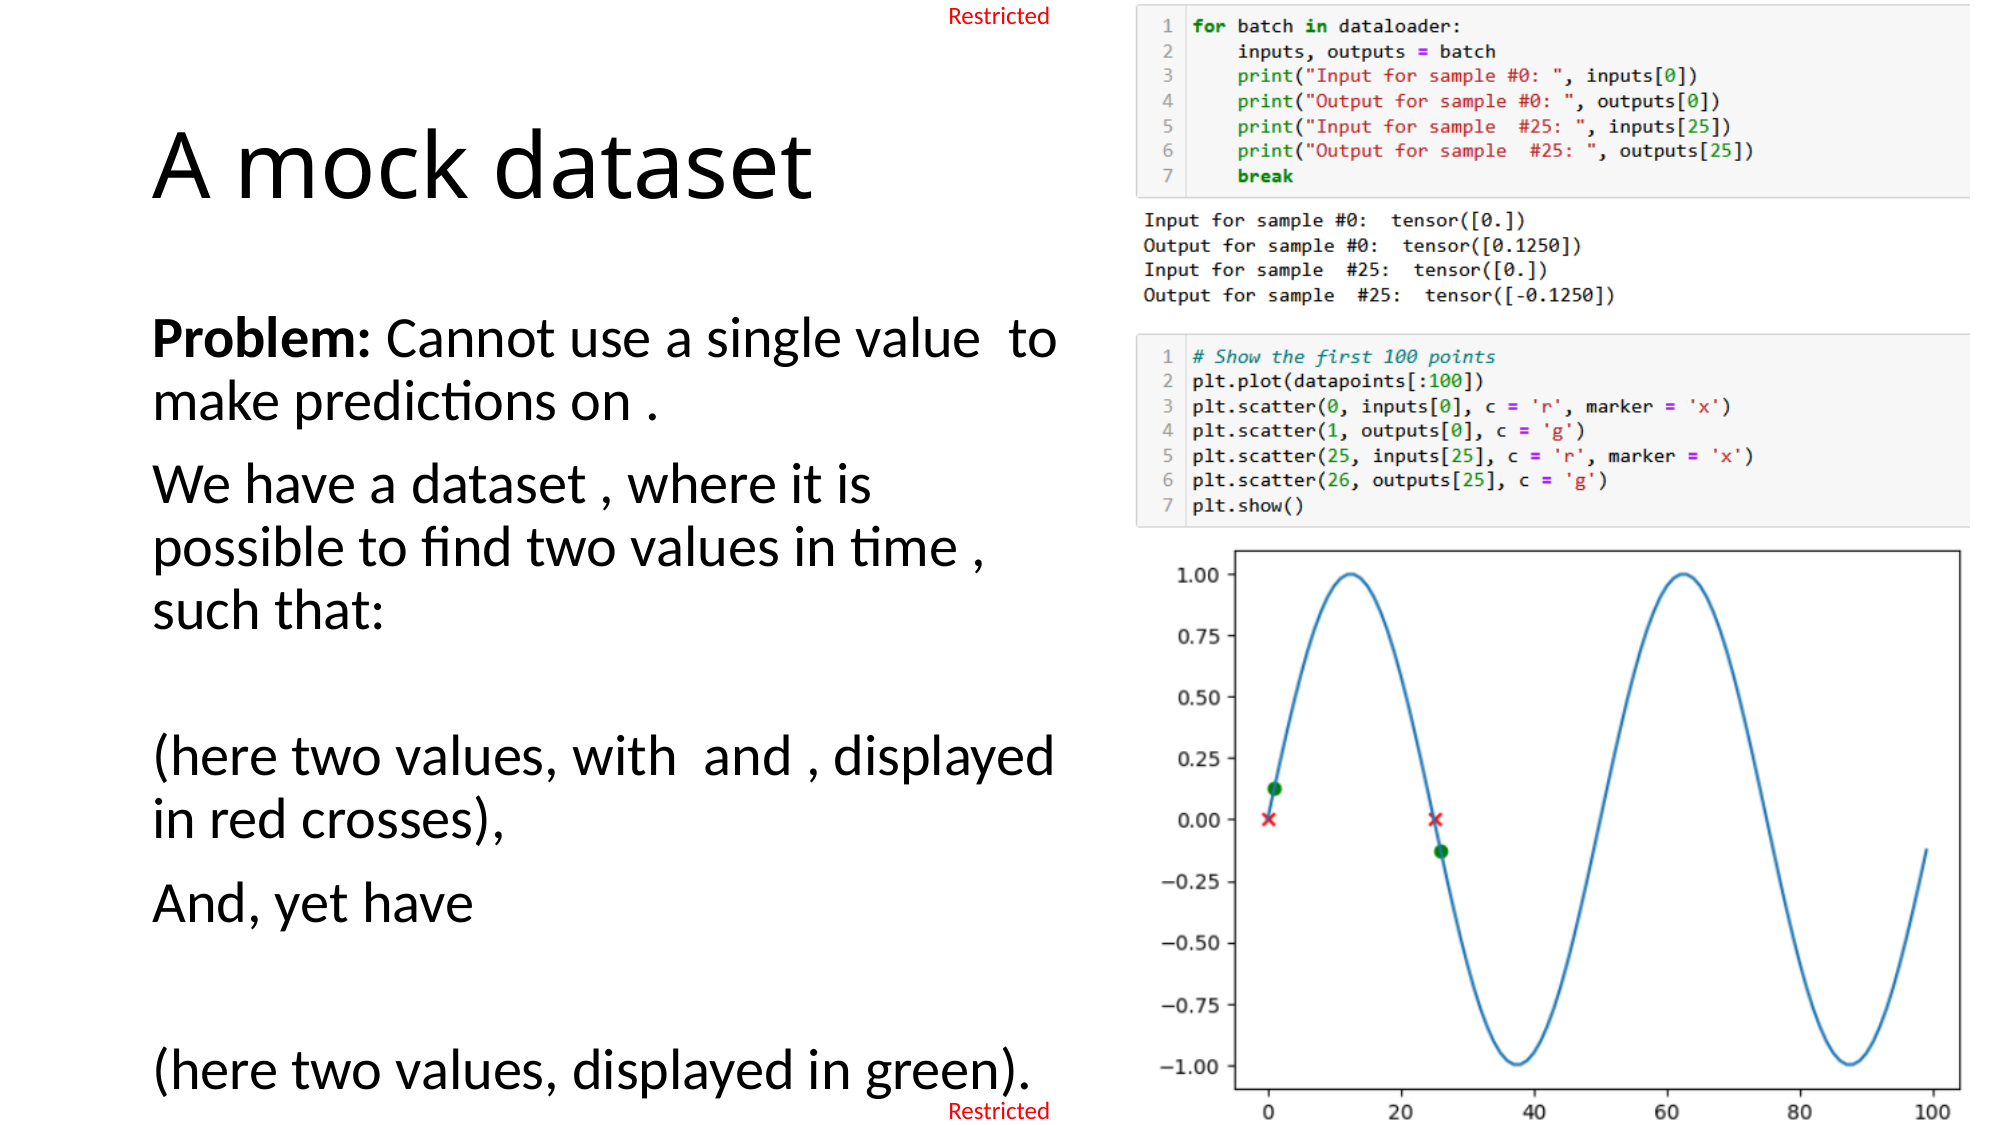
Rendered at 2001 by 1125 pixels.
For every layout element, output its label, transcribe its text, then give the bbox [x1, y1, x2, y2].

picture [1132, 0, 1970, 1125]
title A mock dataset [137, 59, 1132, 278]
